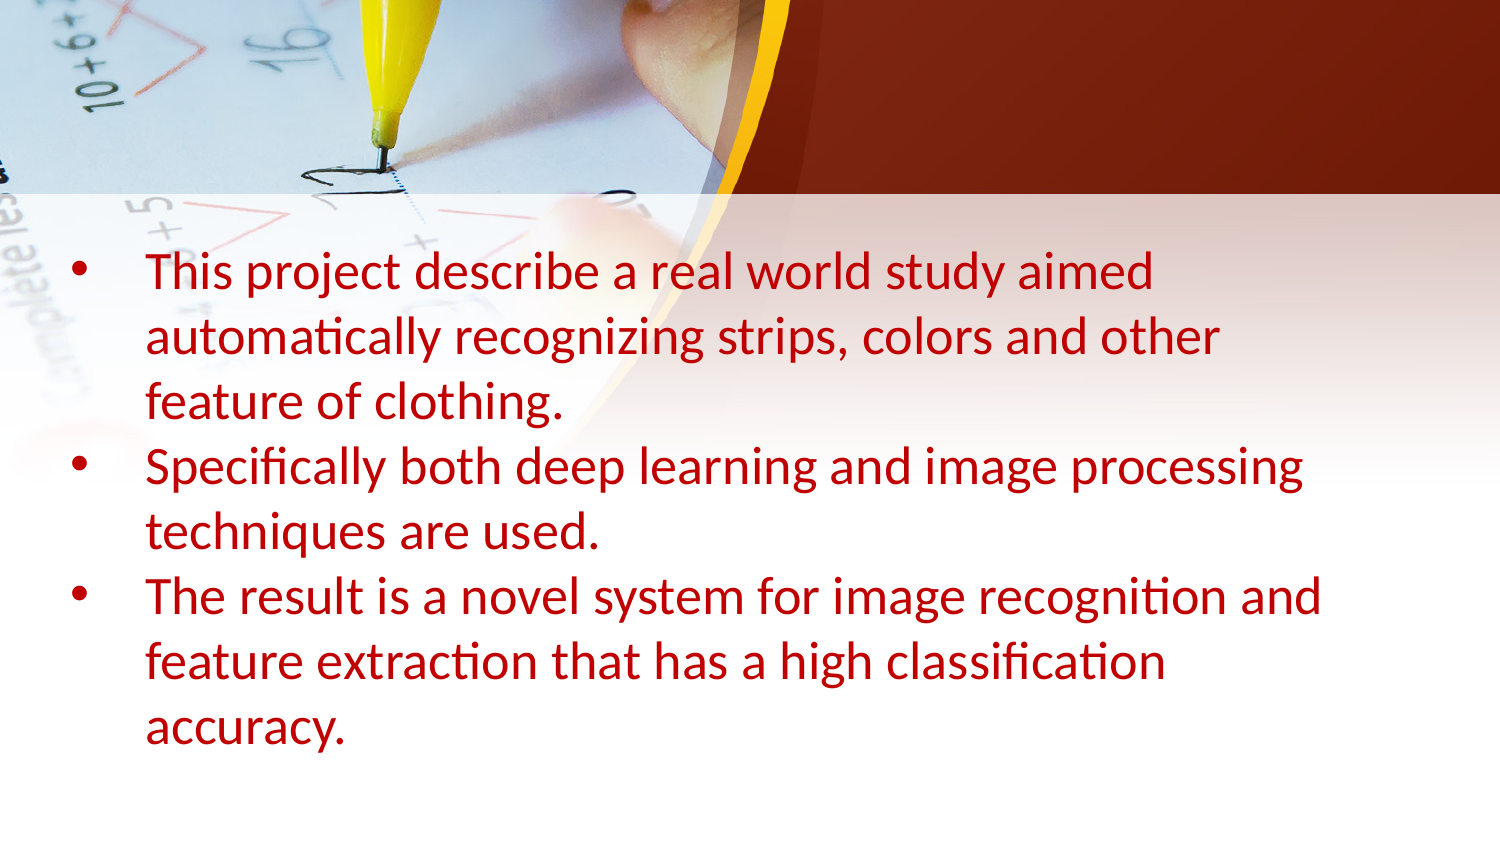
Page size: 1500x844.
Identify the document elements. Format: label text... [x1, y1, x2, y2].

text_box This project describe a real world study aimed automatically recognizing strips, colors and other feature of clothing. Specifically both deep learning and image processing techniques are used. The result is a novel system for image recognition and feature extraction that has a high classification accuracy. [55, 228, 1395, 763]
picture [0, 0, 1500, 844]
